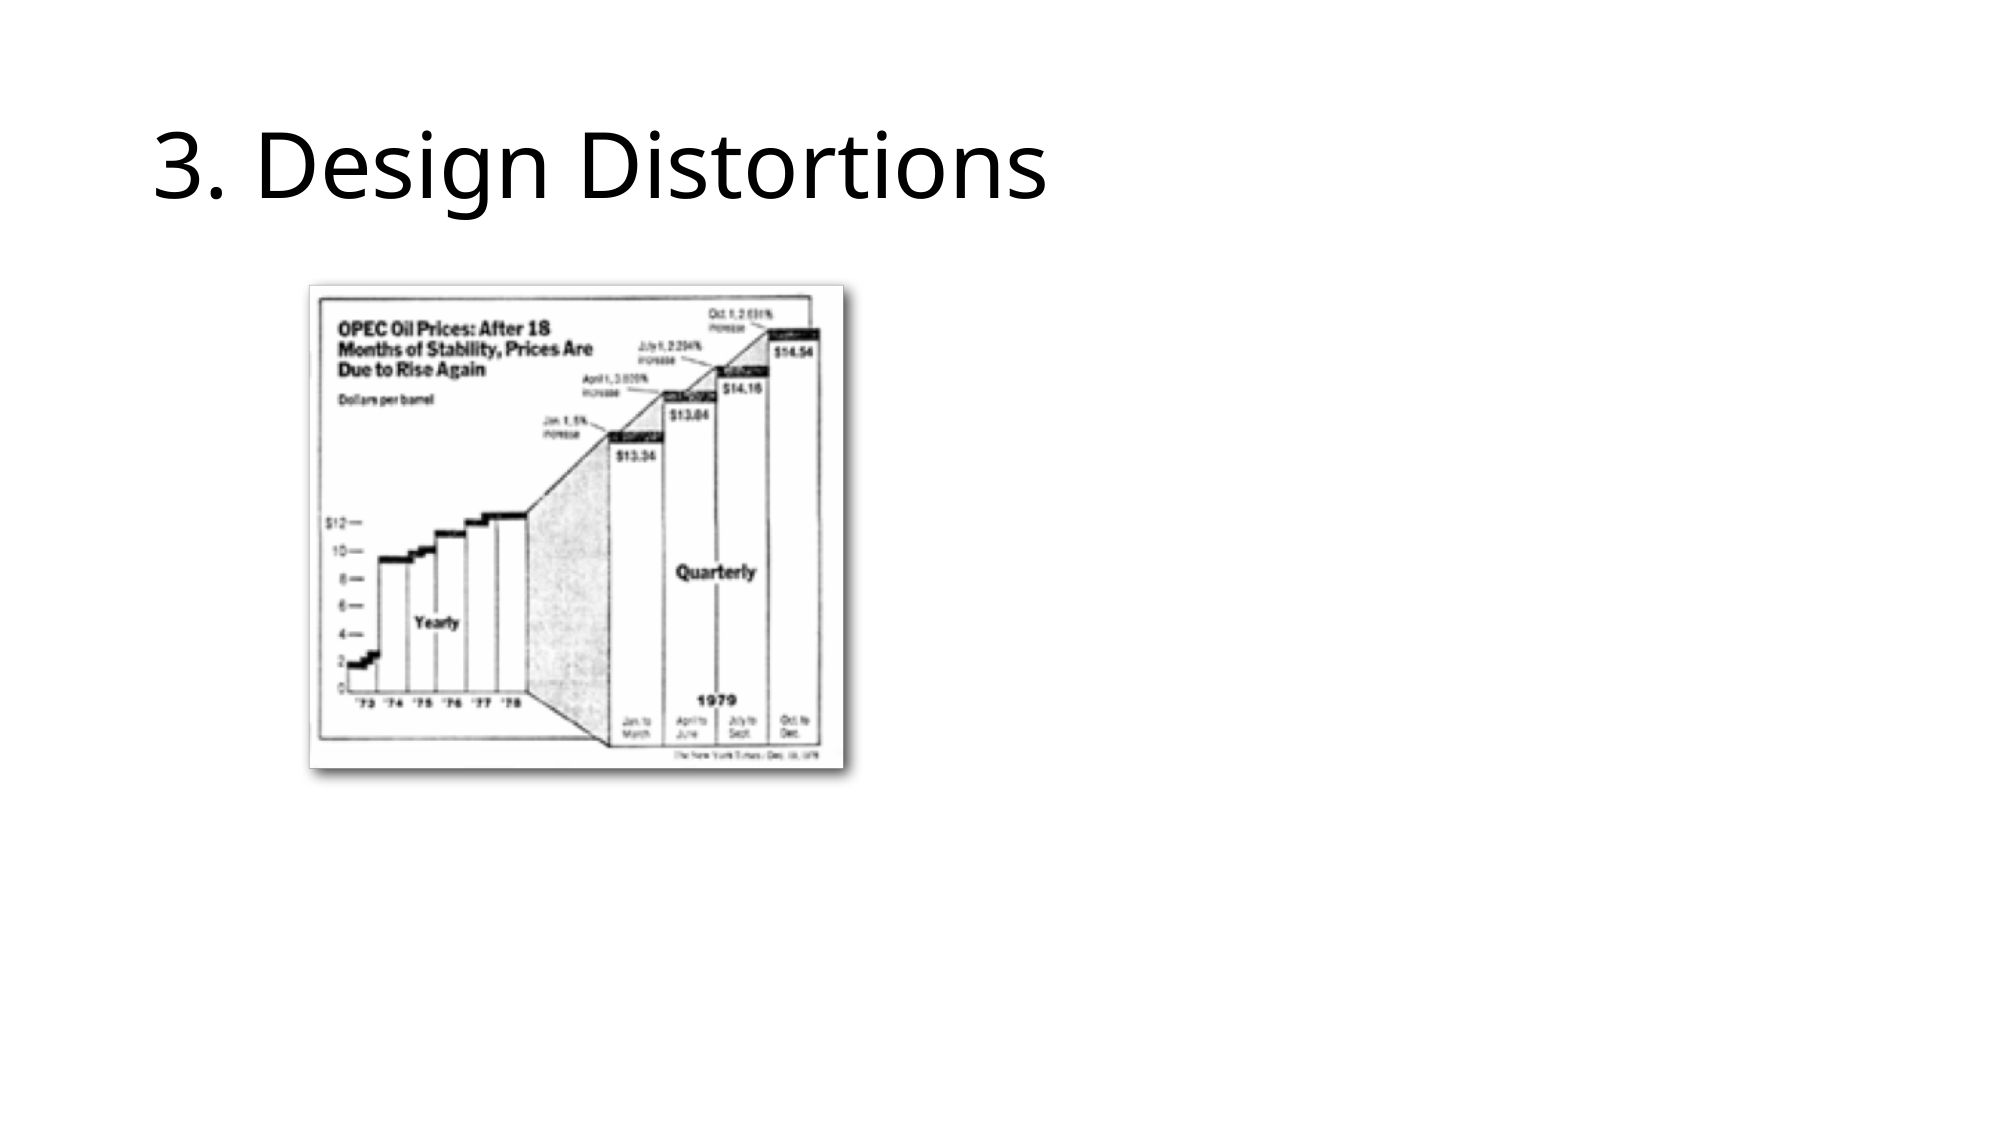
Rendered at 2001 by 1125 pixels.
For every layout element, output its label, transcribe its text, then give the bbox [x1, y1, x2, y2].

title 3. Design Distortions [137, 59, 1863, 278]
picture [301, 277, 863, 788]
